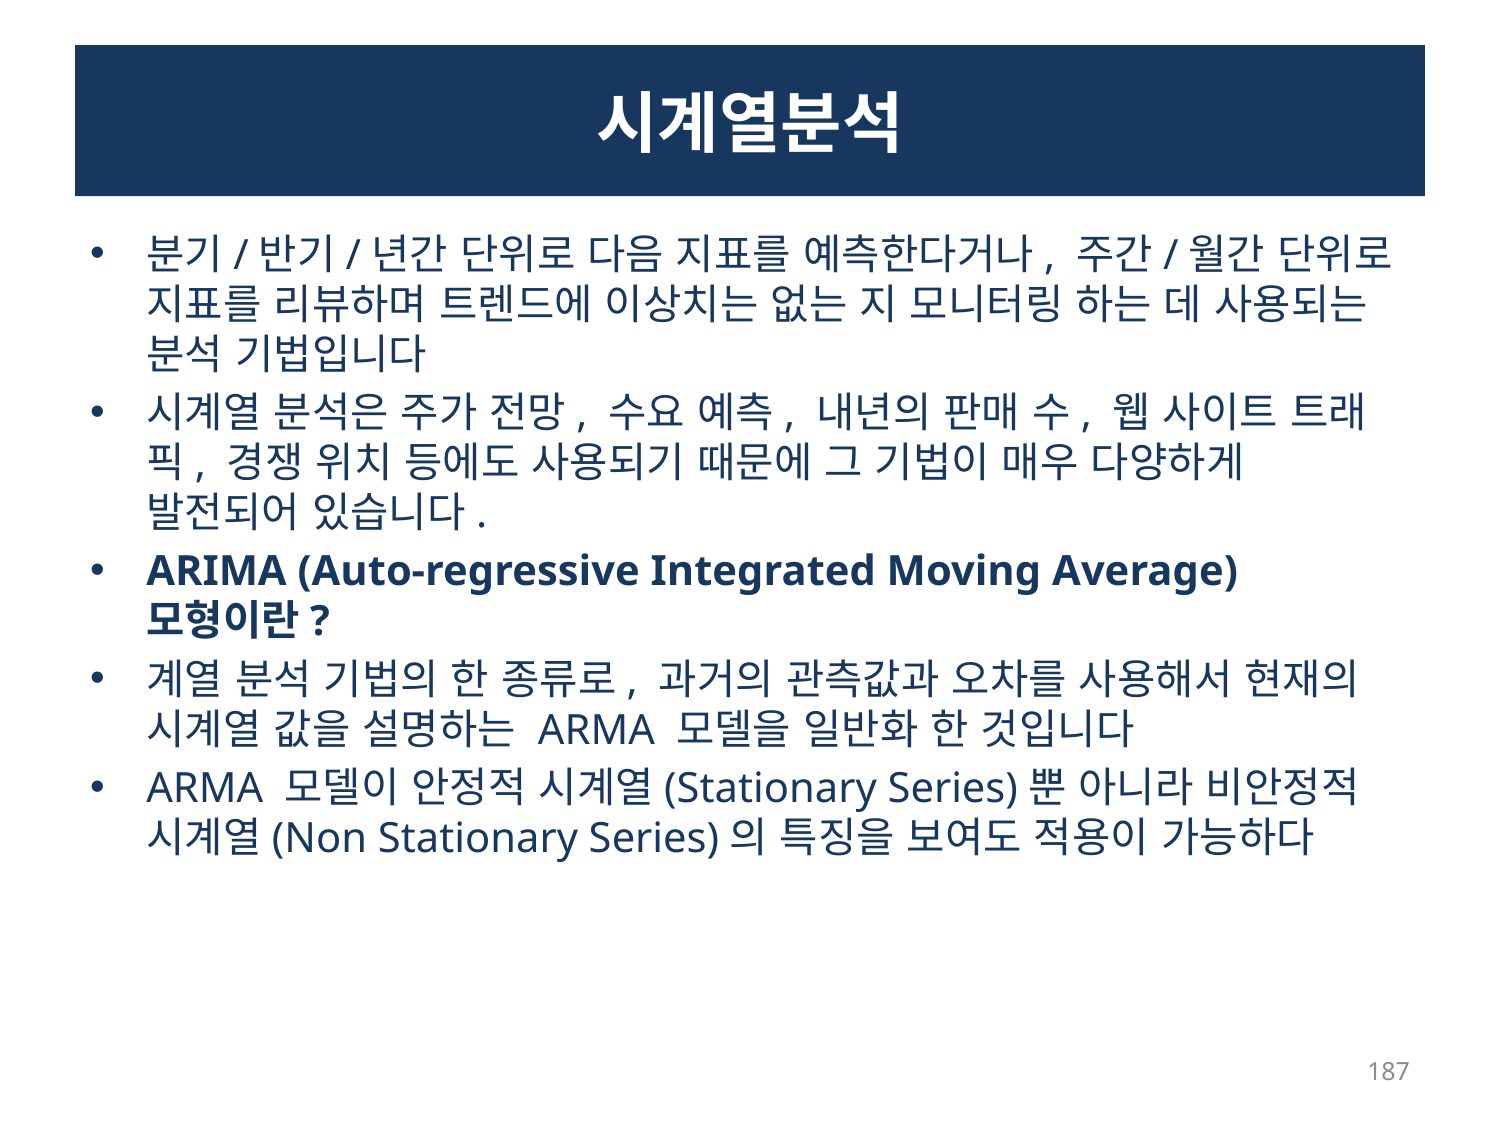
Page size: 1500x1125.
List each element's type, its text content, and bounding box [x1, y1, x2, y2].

slide_number 187 [1074, 1042, 1425, 1103]
title 시계열분석 [75, 45, 1425, 197]
list 분기/반기/년간 단위로 다음 지표를 예측한다거나, 주간/월간 단위로 지표를 리뷰하며 트렌드에 이상치는 없는 지 모니터링 하는 데 사용되는 분석 기법입니다 시계열 분석은 주가 전망, 수요 예측, 내년의 판매 수, 웹 사이트 트래픽, 경쟁 위치 등에도 사용되기 때문에 그 기법이 매우 다양하게 발전되어 있습니다. ARIMA (Auto-regressive Integrated Moving Average) 모형이란? 계열 분석 기법의 한 종류로, 과거의 관측값과 오차를 사용해서 현재의 시계열 값을 설명하는 ARMA 모델을 일반화 한 것입니다 ARMA 모델이 안정적 시계열(Stationary Series)뿐 아니라 비안정적 시계열(Non Stationary Series)의 특징을 보여도 적용이 가능하다 [75, 219, 1425, 1005]
